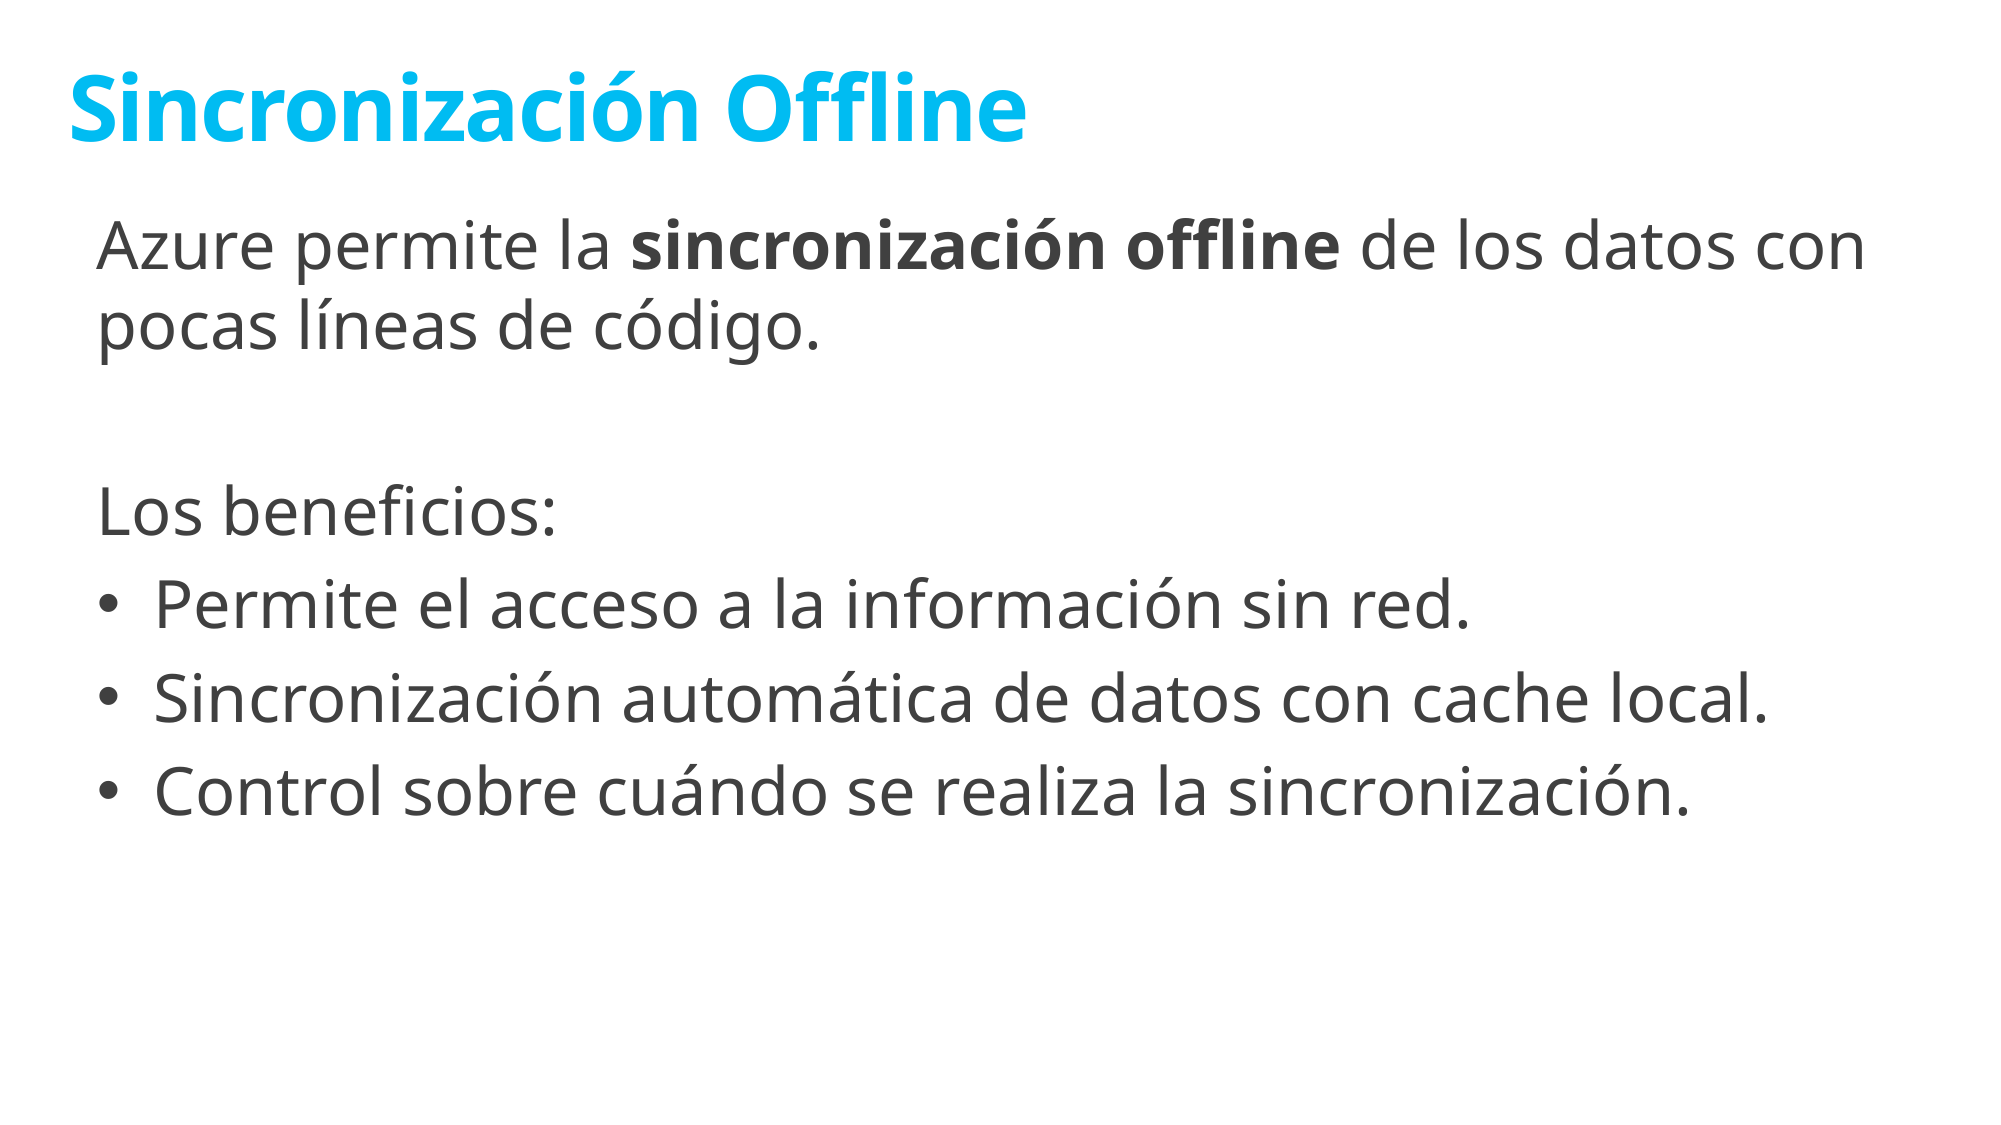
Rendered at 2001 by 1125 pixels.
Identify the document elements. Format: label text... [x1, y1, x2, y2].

text_box Azure permite la sincronización offline de los datos con pocas líneas de código. Los beneficios: Permite el acceso a la información sin red. Sincronización automática de datos con cache local. Control sobre cuándo se realiza la sincronización. [82, 195, 1957, 1027]
title Sincronización Offline [44, 47, 1957, 196]
